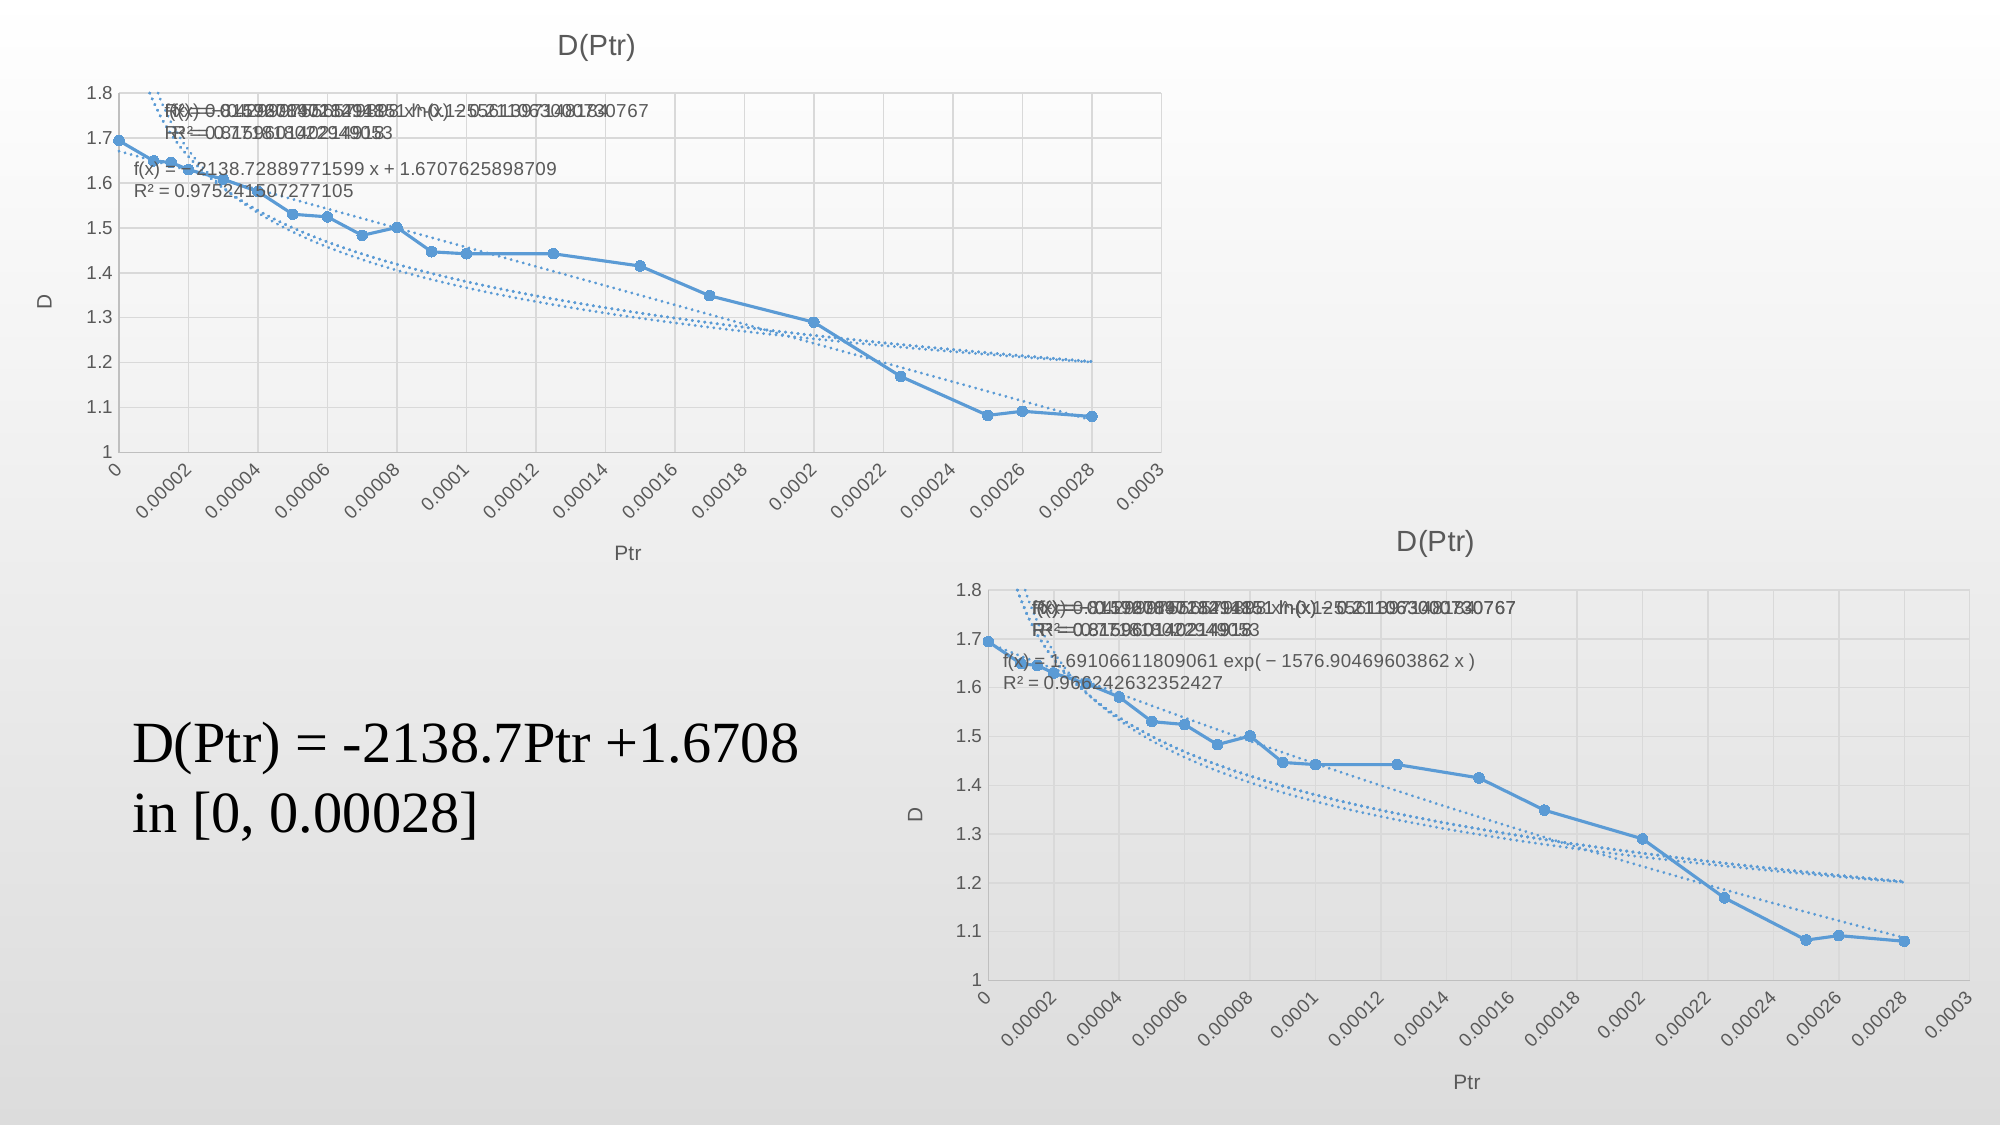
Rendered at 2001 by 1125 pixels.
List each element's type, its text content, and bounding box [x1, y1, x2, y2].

text_box D(Ptr) = -2138.7Ptr +1.6708 in [0, 0.00028] [117, 697, 821, 852]
chart [0, 0, 2000, 1125]
